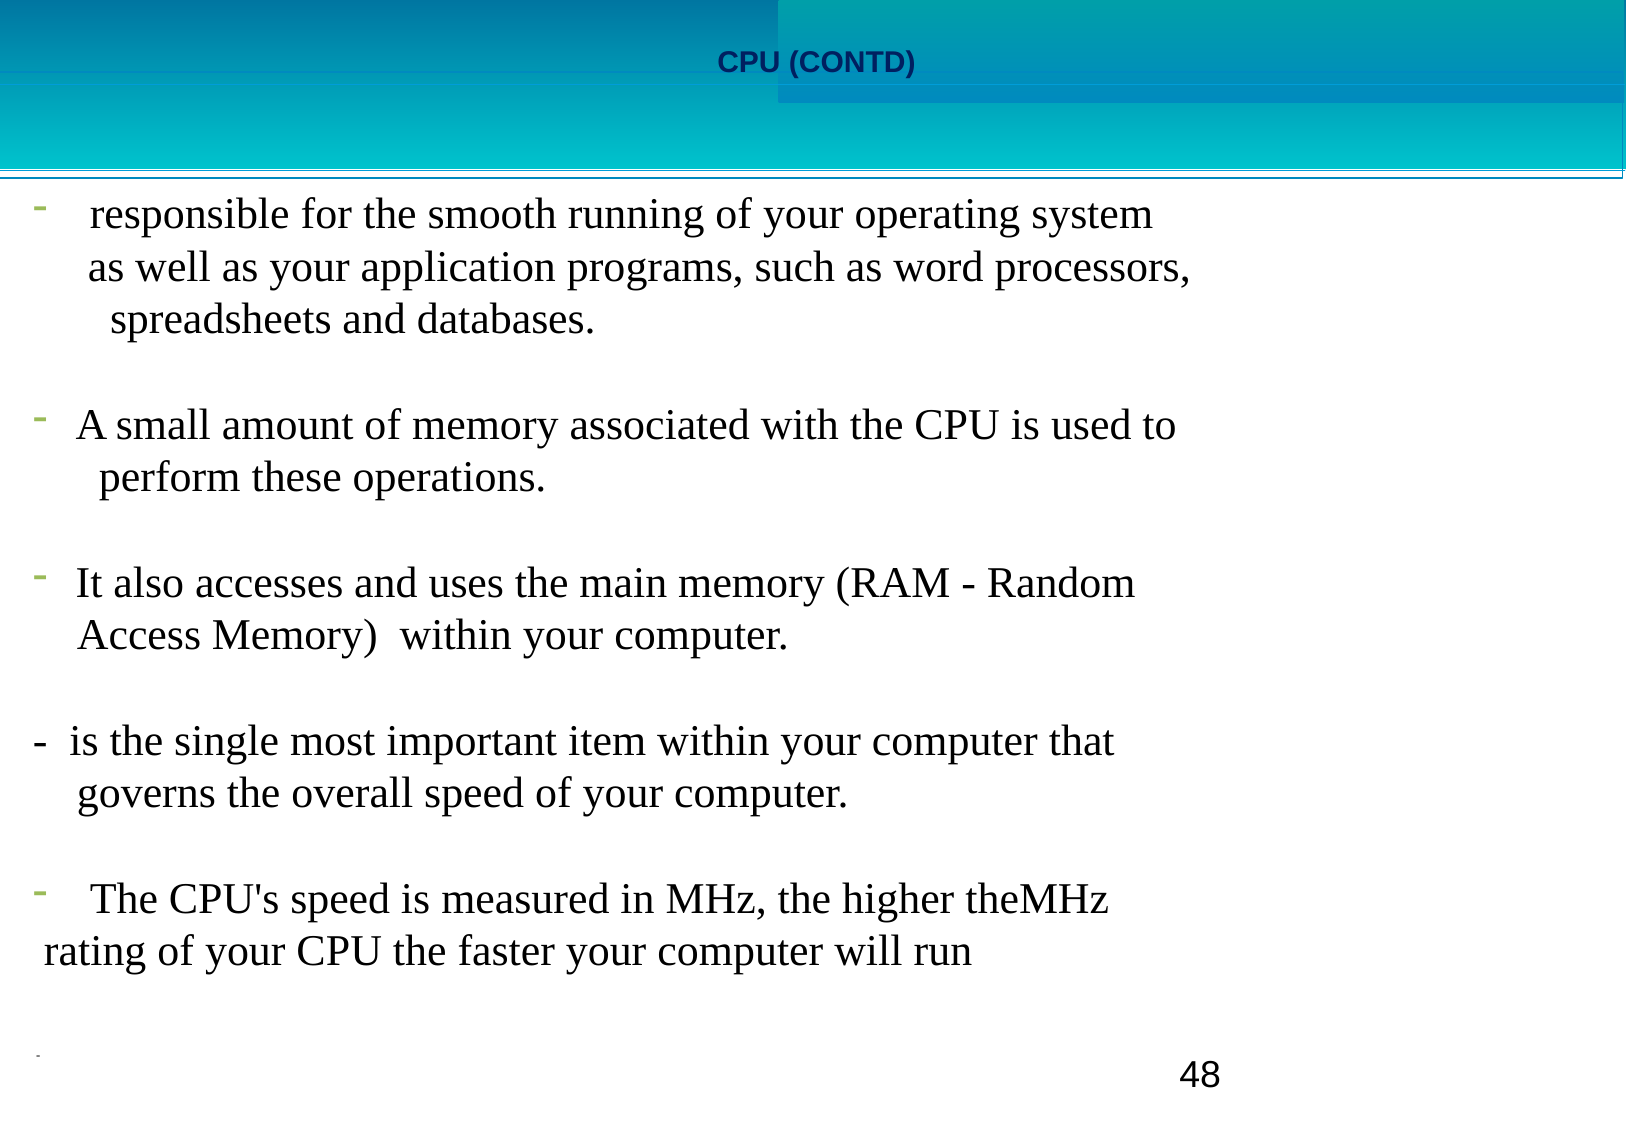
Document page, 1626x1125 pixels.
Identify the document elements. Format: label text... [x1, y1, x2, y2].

title CPU (CONTD) [44, 42, 1589, 115]
list responsible for the smooth running of your operating system as well as your application programs, such as word processors, spreadsheets and databases. A small amount of memory associated with the CPU is used to perform these operations. It also accesses and uses the main memory (RAM - Random Access Memory) within your computer. - is the single most important item within your computer that governs the overall speed of your computer. The CPU's speed is measured in MHz, the higher theMHz rating of your CPU the faster your computer will run - [32, 184, 1625, 1083]
slide_number 48 [1164, 1042, 1544, 1103]
